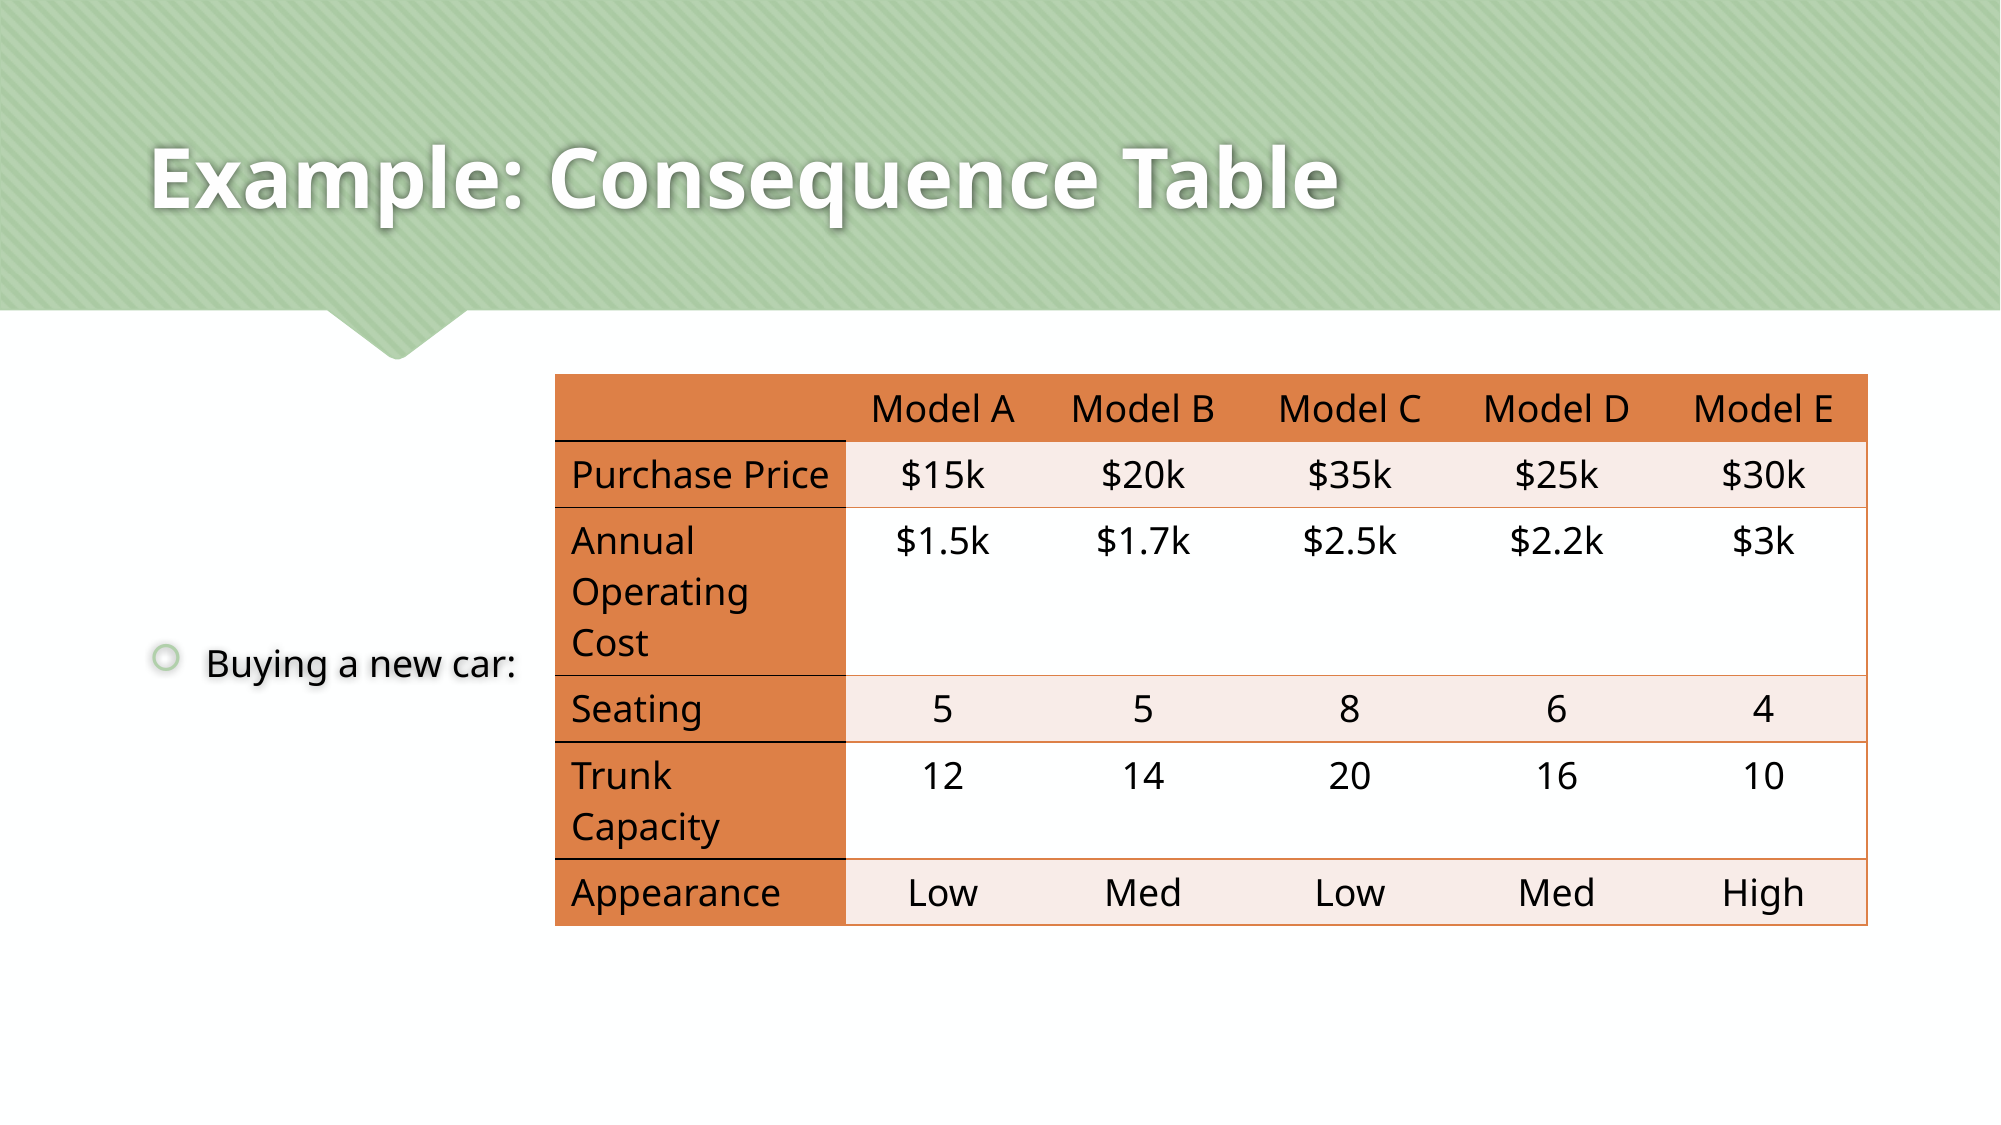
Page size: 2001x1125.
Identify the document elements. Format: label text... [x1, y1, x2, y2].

table_cell $25k [1453, 442, 1660, 507]
table_cell Trunk Capacity [557, 743, 846, 858]
table_cell Purchase Price [557, 442, 846, 507]
table_cell 16 [1453, 743, 1660, 858]
table_cell 14 [1040, 743, 1247, 858]
table_cell Med [1453, 860, 1660, 924]
table_cell 5 [846, 676, 1040, 741]
table_cell Annual Operating Cost [557, 508, 846, 675]
table_cell $2.2k [1453, 508, 1660, 675]
table_cell $1.5k [846, 508, 1040, 675]
table_cell $20k [1040, 442, 1247, 507]
table_header Model A [846, 376, 1040, 440]
table_cell Seating [557, 676, 846, 741]
table_header [557, 376, 846, 440]
table_cell 10 [1660, 743, 1866, 858]
table_cell Appearance [557, 860, 846, 924]
table_cell $3k [1660, 508, 1866, 675]
table_cell 6 [1453, 676, 1660, 741]
table_cell $2.5k [1247, 508, 1453, 675]
table_header Model C [1247, 376, 1453, 440]
table_cell $1.7k [1040, 508, 1247, 675]
table_header Model E [1660, 376, 1866, 440]
table_cell Med [1040, 860, 1247, 924]
table_cell 5 [1040, 676, 1247, 741]
table_cell High [1660, 860, 1866, 924]
list Buying a new car: [134, 364, 1866, 962]
table_cell $30k [1660, 442, 1866, 507]
table_cell $35k [1247, 442, 1453, 507]
table_header Model D [1453, 376, 1660, 440]
title Example: Consequence Table [132, 73, 1868, 233]
table_cell $15k [846, 442, 1040, 507]
table_cell Low [846, 860, 1040, 924]
table_cell 12 [846, 743, 1040, 858]
table_cell Low [1247, 860, 1453, 924]
table_cell 20 [1247, 743, 1453, 858]
table_cell 4 [1660, 676, 1866, 741]
table_cell 8 [1247, 676, 1453, 741]
table_header Model B [1040, 376, 1247, 440]
